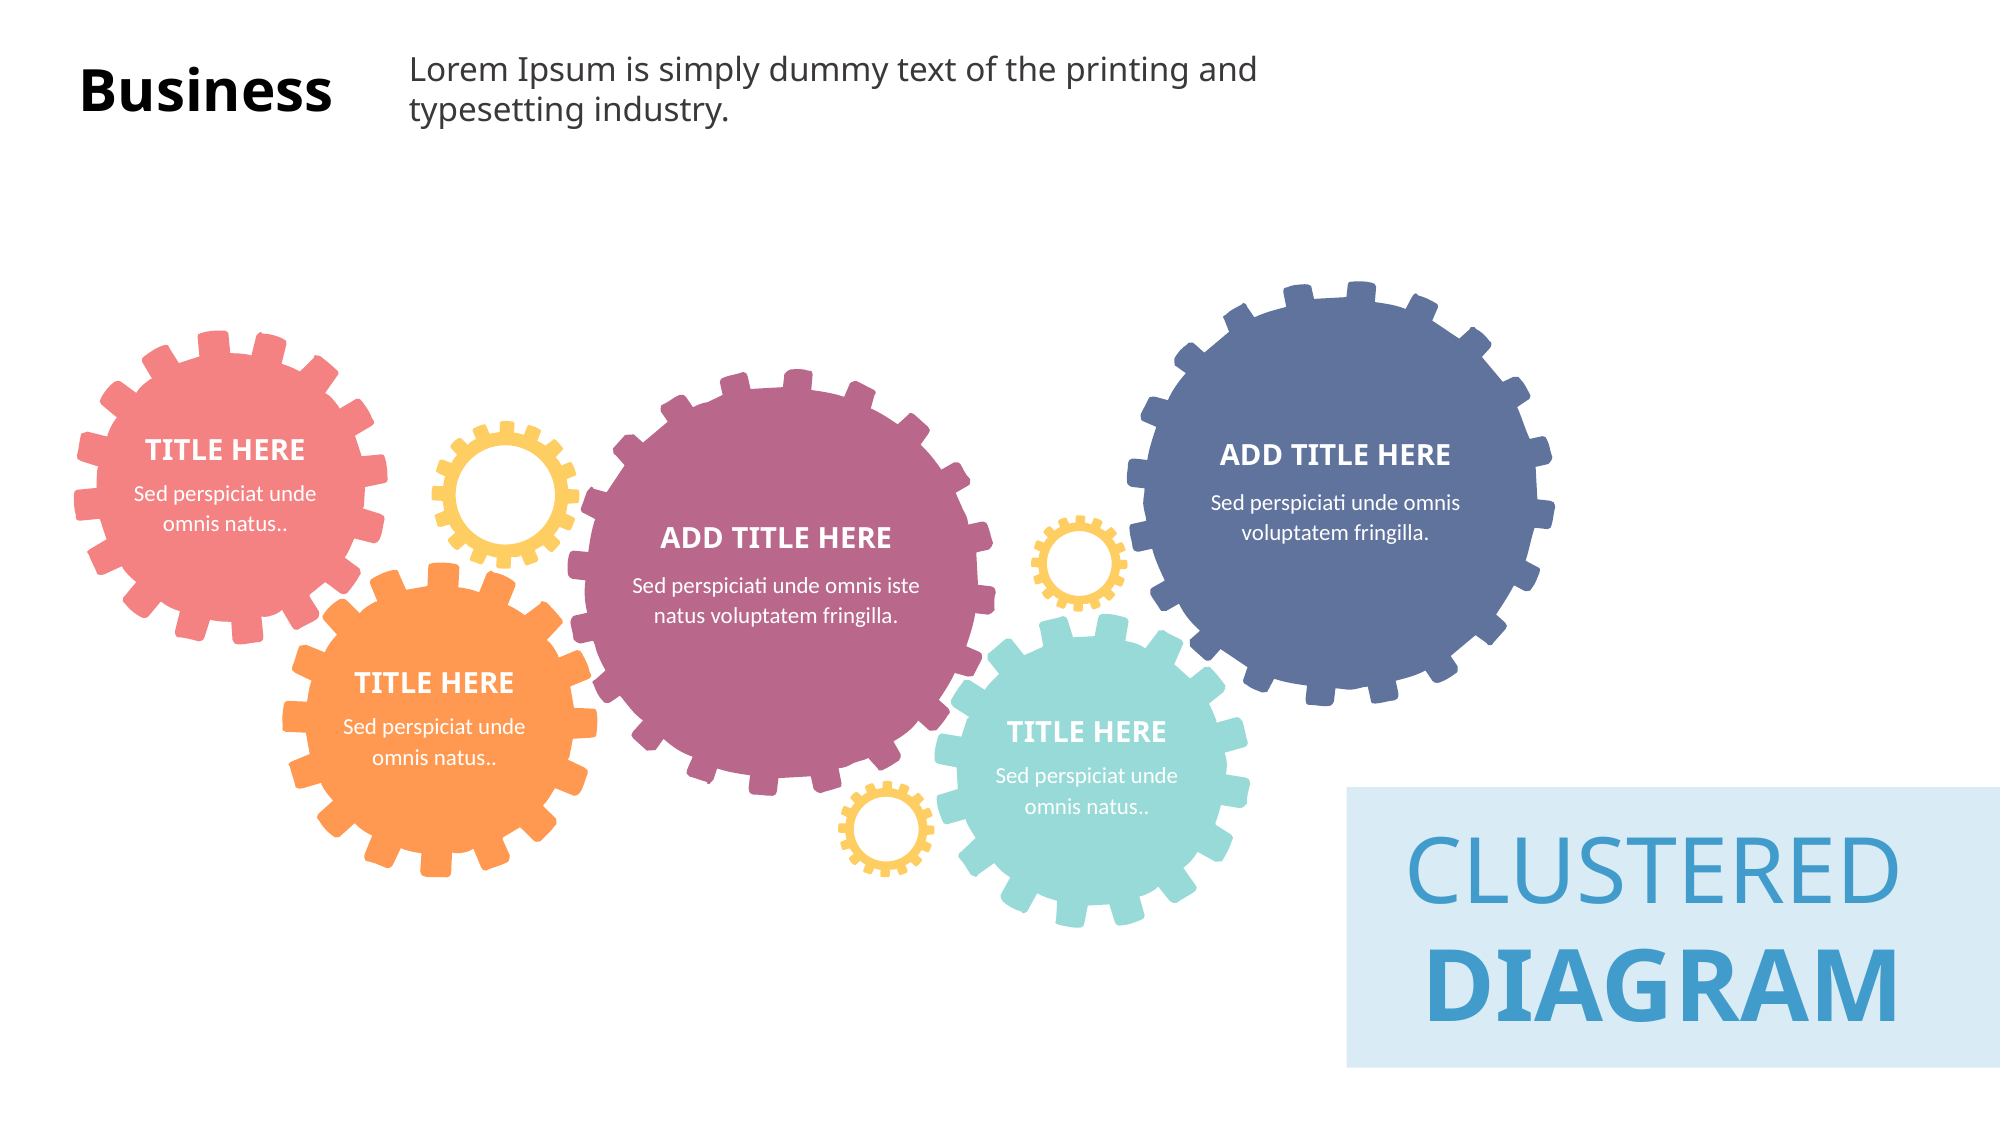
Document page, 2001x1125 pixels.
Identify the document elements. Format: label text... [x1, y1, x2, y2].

text_box Lorem Ipsum is simply dummy text of the printing and typesetting industry. [394, 41, 1395, 136]
text_box TITLE HERE [991, 706, 1183, 750]
text_box [958, 826, 1234, 928]
text_box [1030, 514, 1129, 613]
text_box ADD TITLE HERE [645, 511, 908, 560]
text_box [567, 369, 996, 796]
text_box [87, 544, 361, 645]
text_box [73, 488, 94, 521]
text_box Sed perspiciat unde omnis natus.. [94, 468, 357, 544]
text_box [934, 613, 1251, 813]
text_box [837, 779, 936, 879]
text_box [936, 789, 955, 825]
text_box ADD TITLE HERE [1205, 428, 1467, 477]
text_box [76, 330, 388, 544]
text_box [288, 562, 598, 878]
text_box CLUSTERED DIAGRAM [1389, 804, 1919, 1049]
text_box Business [63, 46, 349, 131]
text_box TITLE HERE [130, 423, 321, 468]
text_box [430, 419, 581, 570]
text_box Sed perspiciat unde omnis natus.. [955, 750, 1219, 826]
text_box [282, 700, 303, 733]
text_box TITLE HERE [339, 657, 530, 701]
text_box [1346, 786, 2000, 1069]
text_box Sed perspiciati unde omnis iste natus voluptatem fringilla. [614, 560, 939, 636]
text_box Sed perspiciat unde omnis natus.. [303, 701, 566, 777]
text_box Sed perspiciati unde omnis voluptatem fringilla. [1167, 477, 1504, 553]
text_box [1126, 281, 1556, 707]
